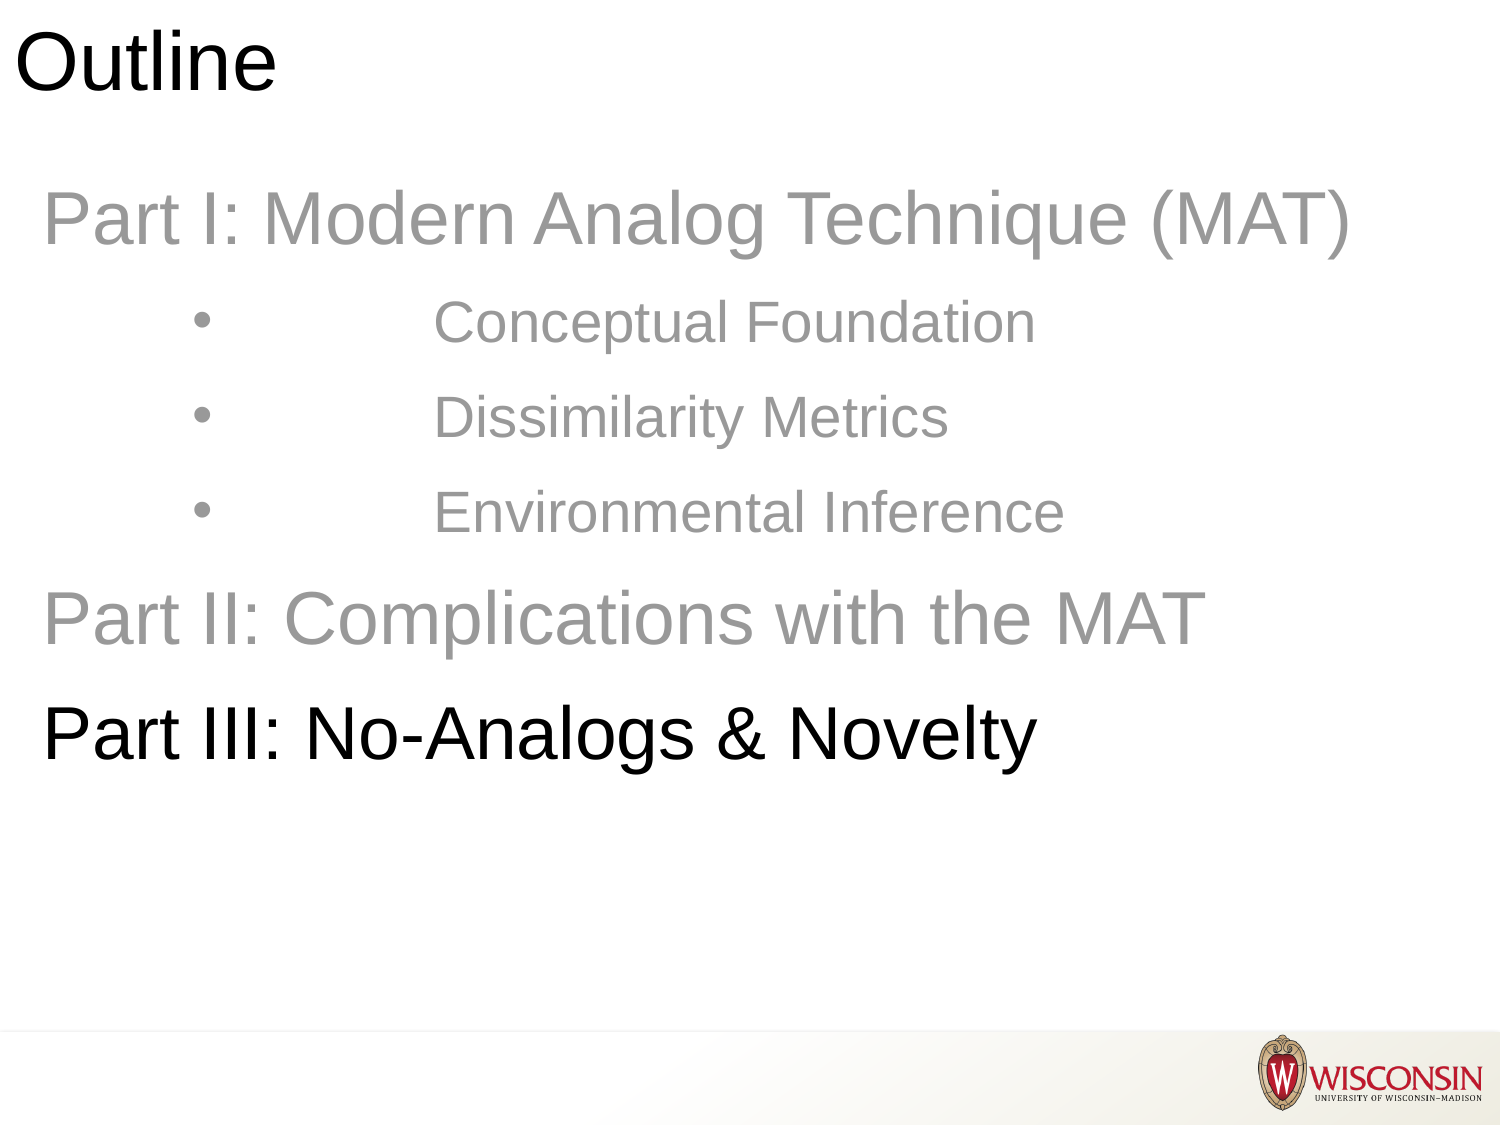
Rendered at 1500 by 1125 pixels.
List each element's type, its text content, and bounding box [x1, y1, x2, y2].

picture [1258, 1033, 1484, 1111]
text_box [0, 139, 1500, 677]
title Outline [0, 0, 1500, 100]
text_box Part I: Modern Analog Technique (MAT) Conceptual Foundation Dissimilarity Metrics Environmental Inference Part II: Complications with the MAT Part III: No-Analogs & Novelty [27, 677, 1369, 782]
